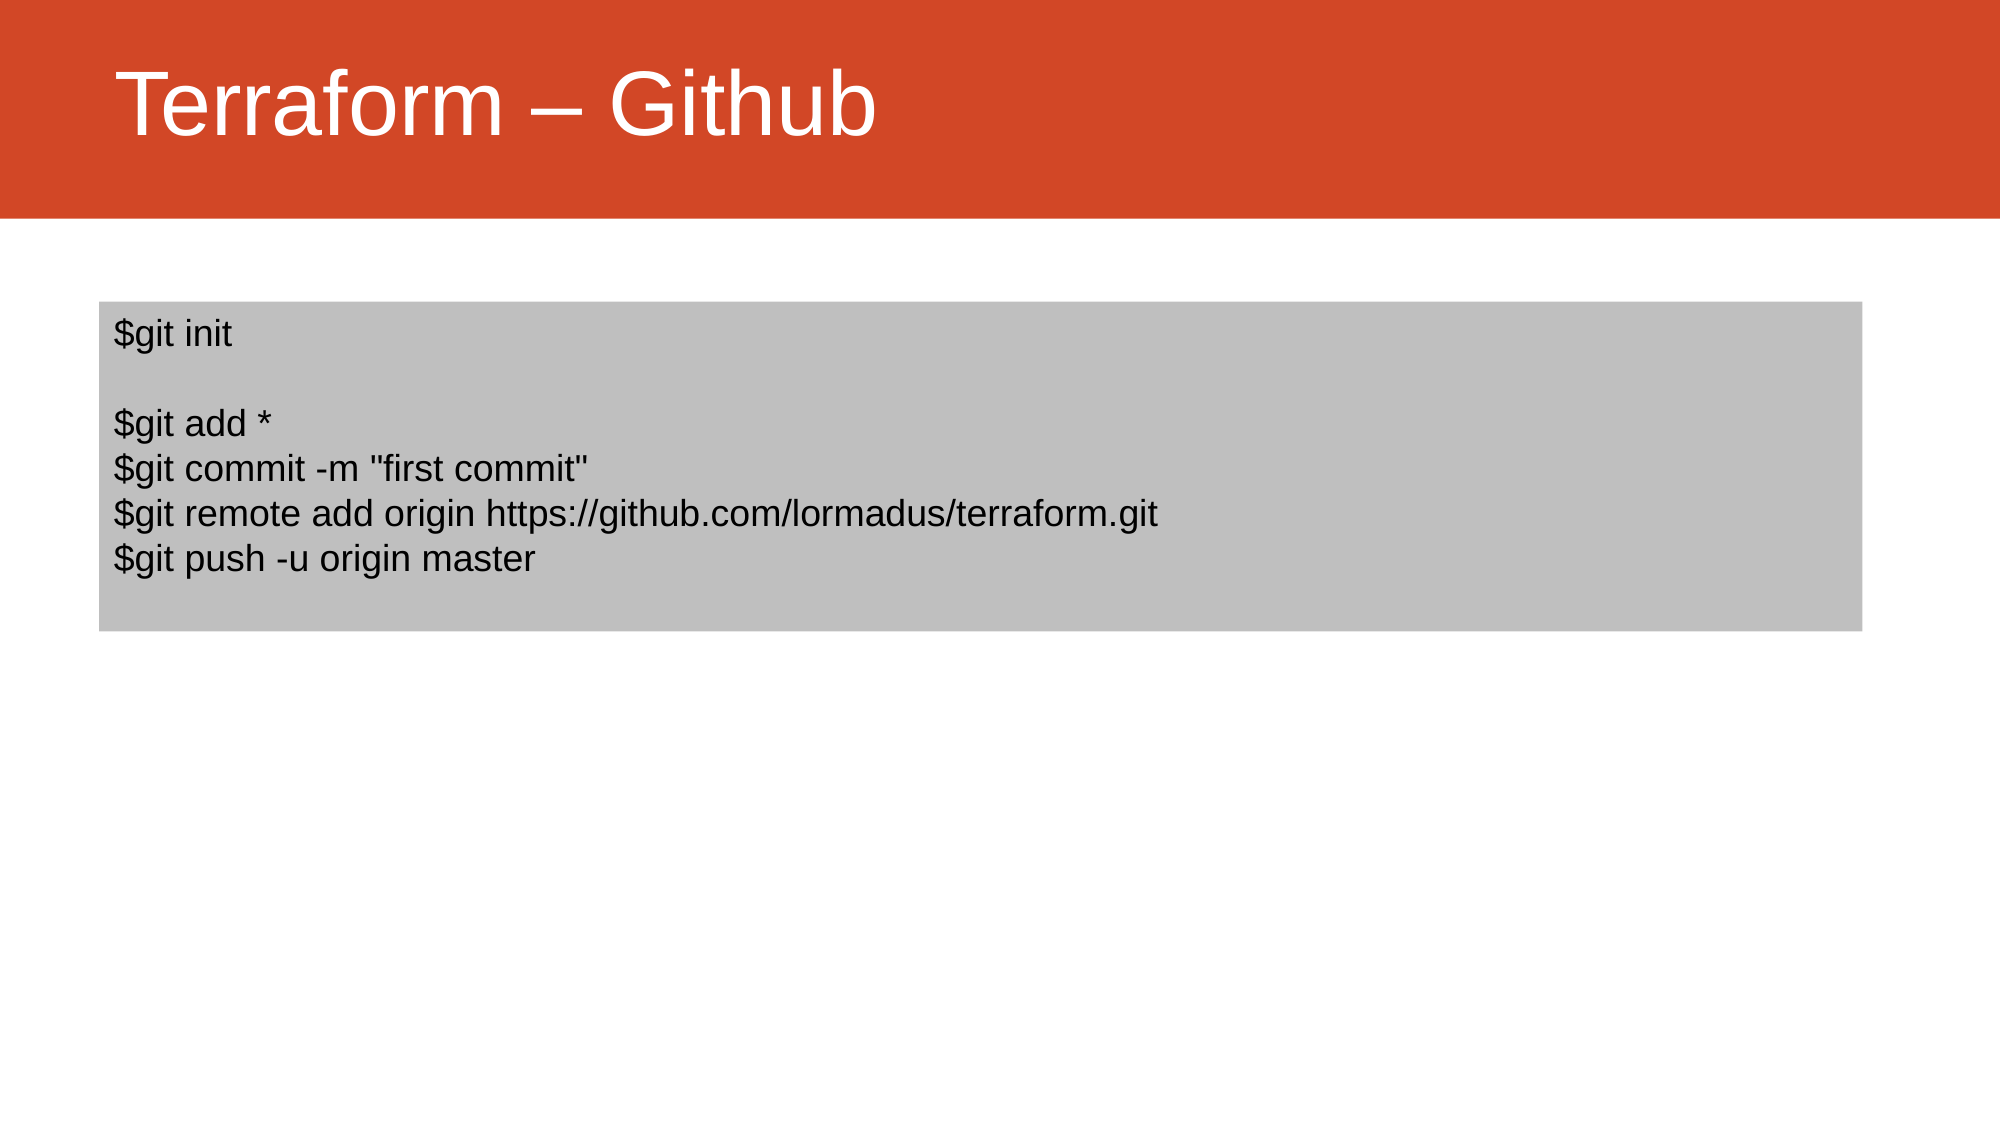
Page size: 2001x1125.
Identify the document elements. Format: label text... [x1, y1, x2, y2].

text_box $git init $git add * $git commit -m "first commit" $git remote add origin https://github.com/lormadus/terraform.git $git push -u origin master [99, 301, 1863, 632]
title Terraform – Github [99, 0, 1863, 199]
